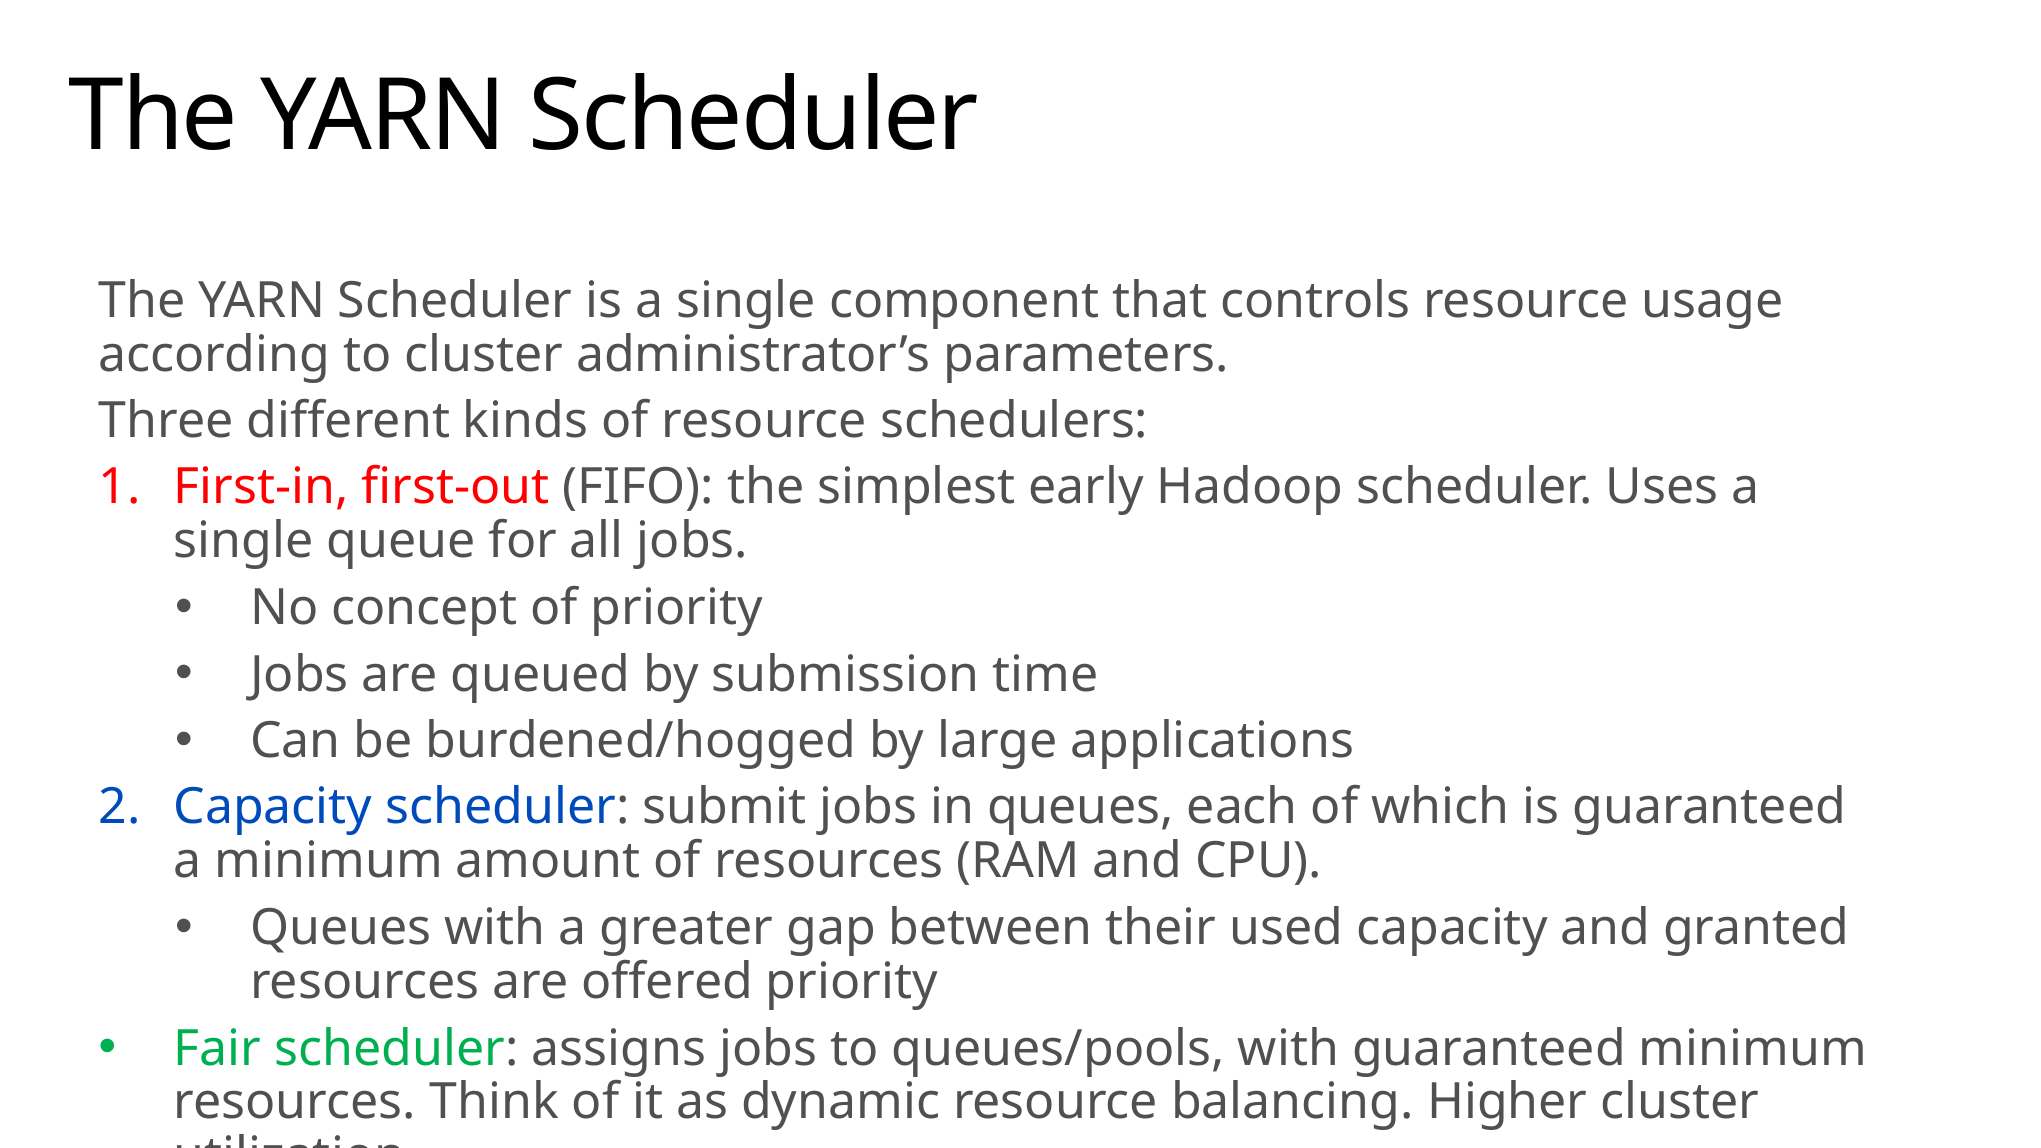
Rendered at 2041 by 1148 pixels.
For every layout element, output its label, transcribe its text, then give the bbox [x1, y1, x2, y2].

title The YARN Scheduler [45, 48, 1996, 199]
text_box The YARN Scheduler is a single component that controls resource usage according to cluster administrator’s parameters. Three different kinds of resource schedulers: First-in, first-out (FIFO): the simplest early Hadoop scheduler. Uses a single queue for all jobs. No concept of priority Jobs are queued by submission time Can be burdened/hogged by large applications Capacity scheduler: submit jobs in queues, each of which is guaranteed a minimum amount of resources (RAM and CPU). Queues with a greater gap between their used capacity and granted resources are offered priority Fair scheduler: assigns jobs to queues/pools, with guaranteed minimum resources. Think of it as dynamic resource balancing. Higher cluster utilization. [68, 249, 1905, 1148]
